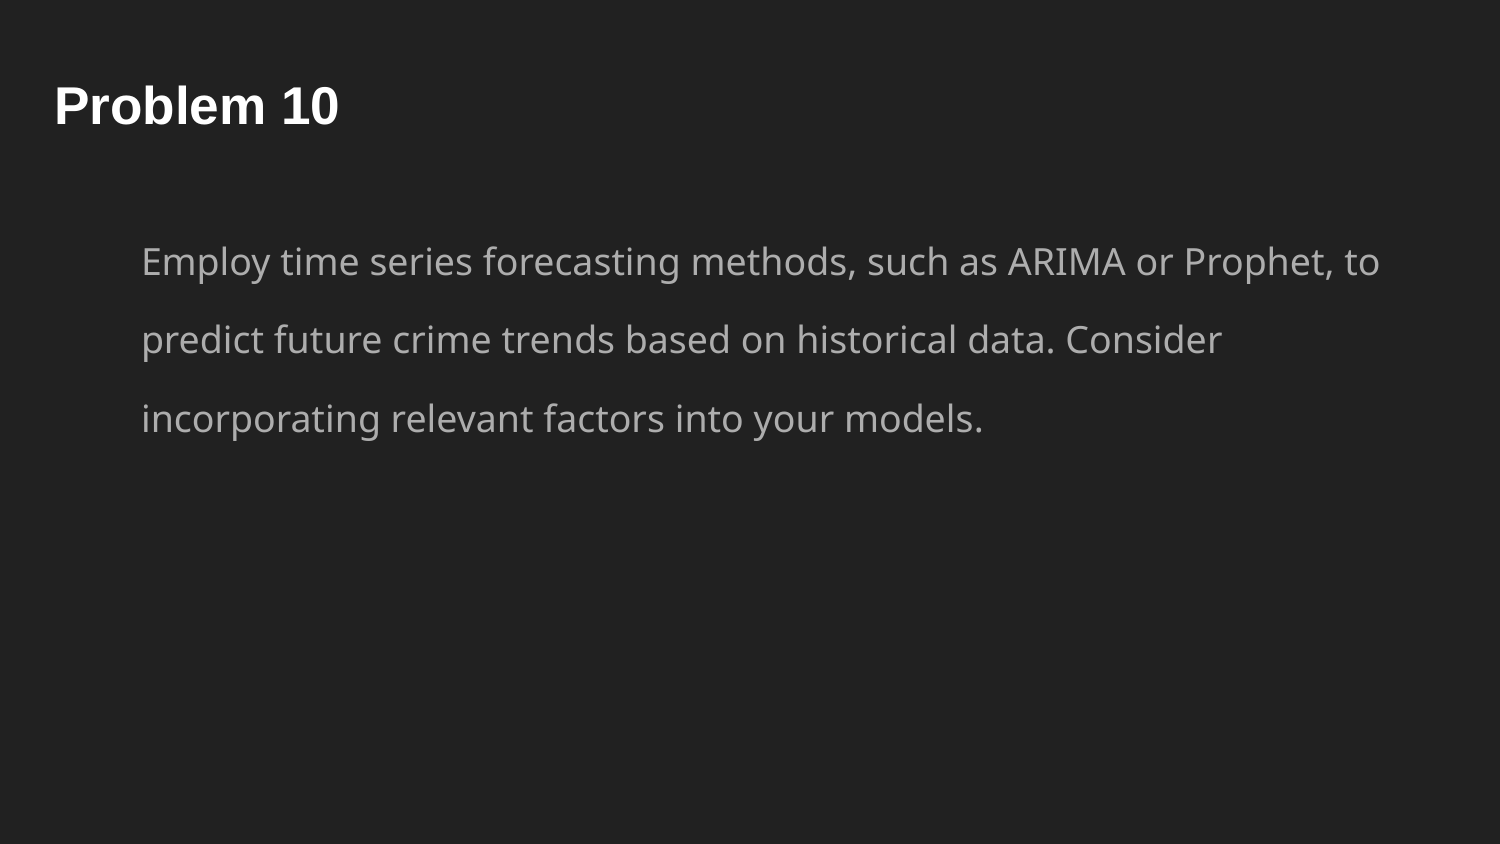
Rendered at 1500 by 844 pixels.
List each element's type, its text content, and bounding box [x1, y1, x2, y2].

list Employ time series forecasting methods, such as ARIMA or Prophet, to predict future crime trends based on historical data. Consider incorporating relevant factors into your models. [51, 189, 1449, 750]
title Problem 10 [39, 56, 1438, 151]
